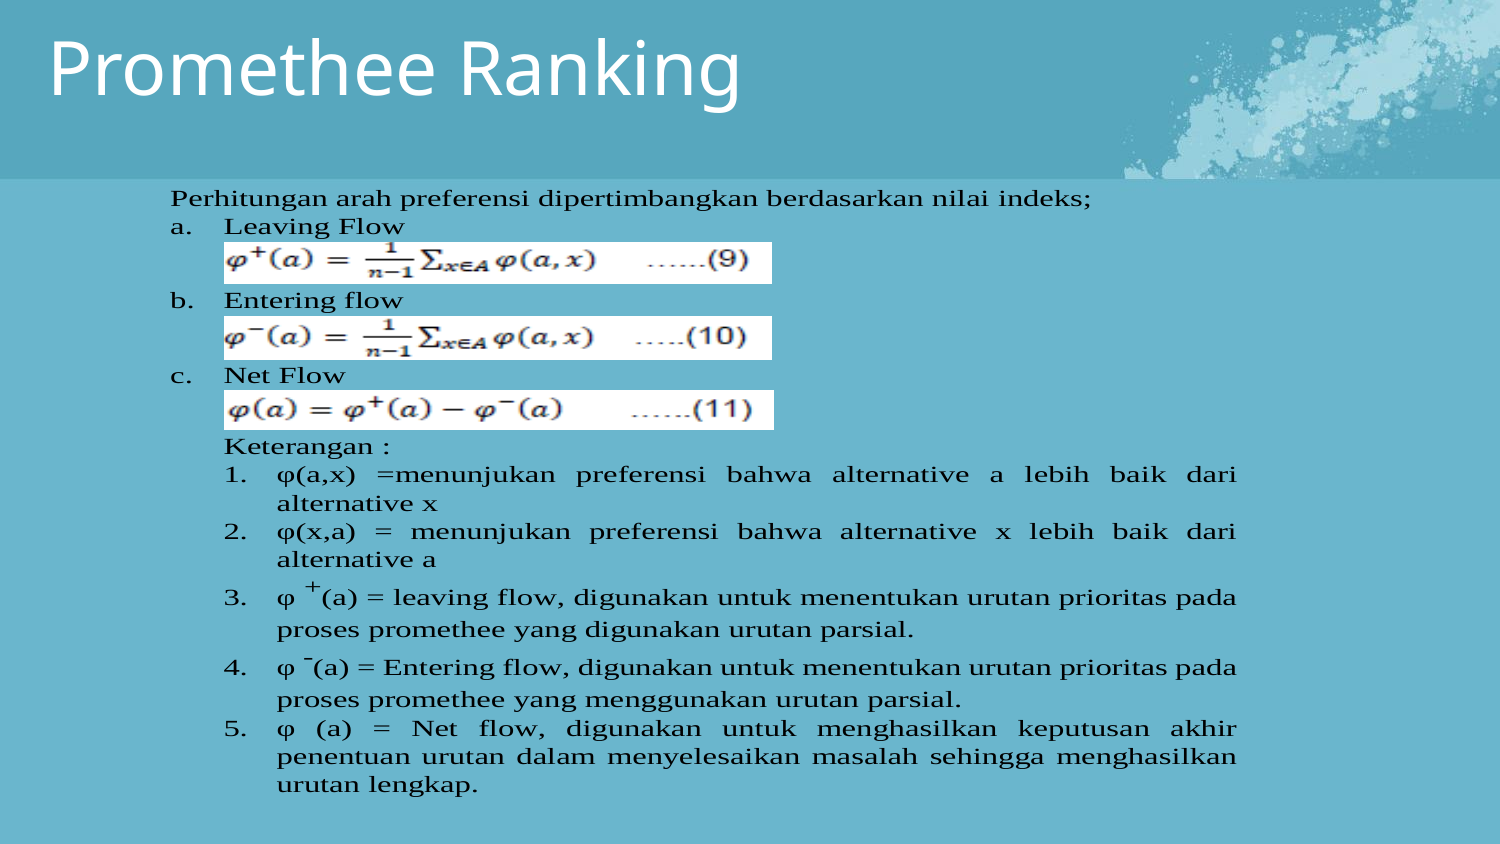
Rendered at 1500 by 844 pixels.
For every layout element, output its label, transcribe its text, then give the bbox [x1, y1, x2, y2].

title Promethee Ranking [32, 27, 1491, 104]
picture [0, 0, 1500, 844]
